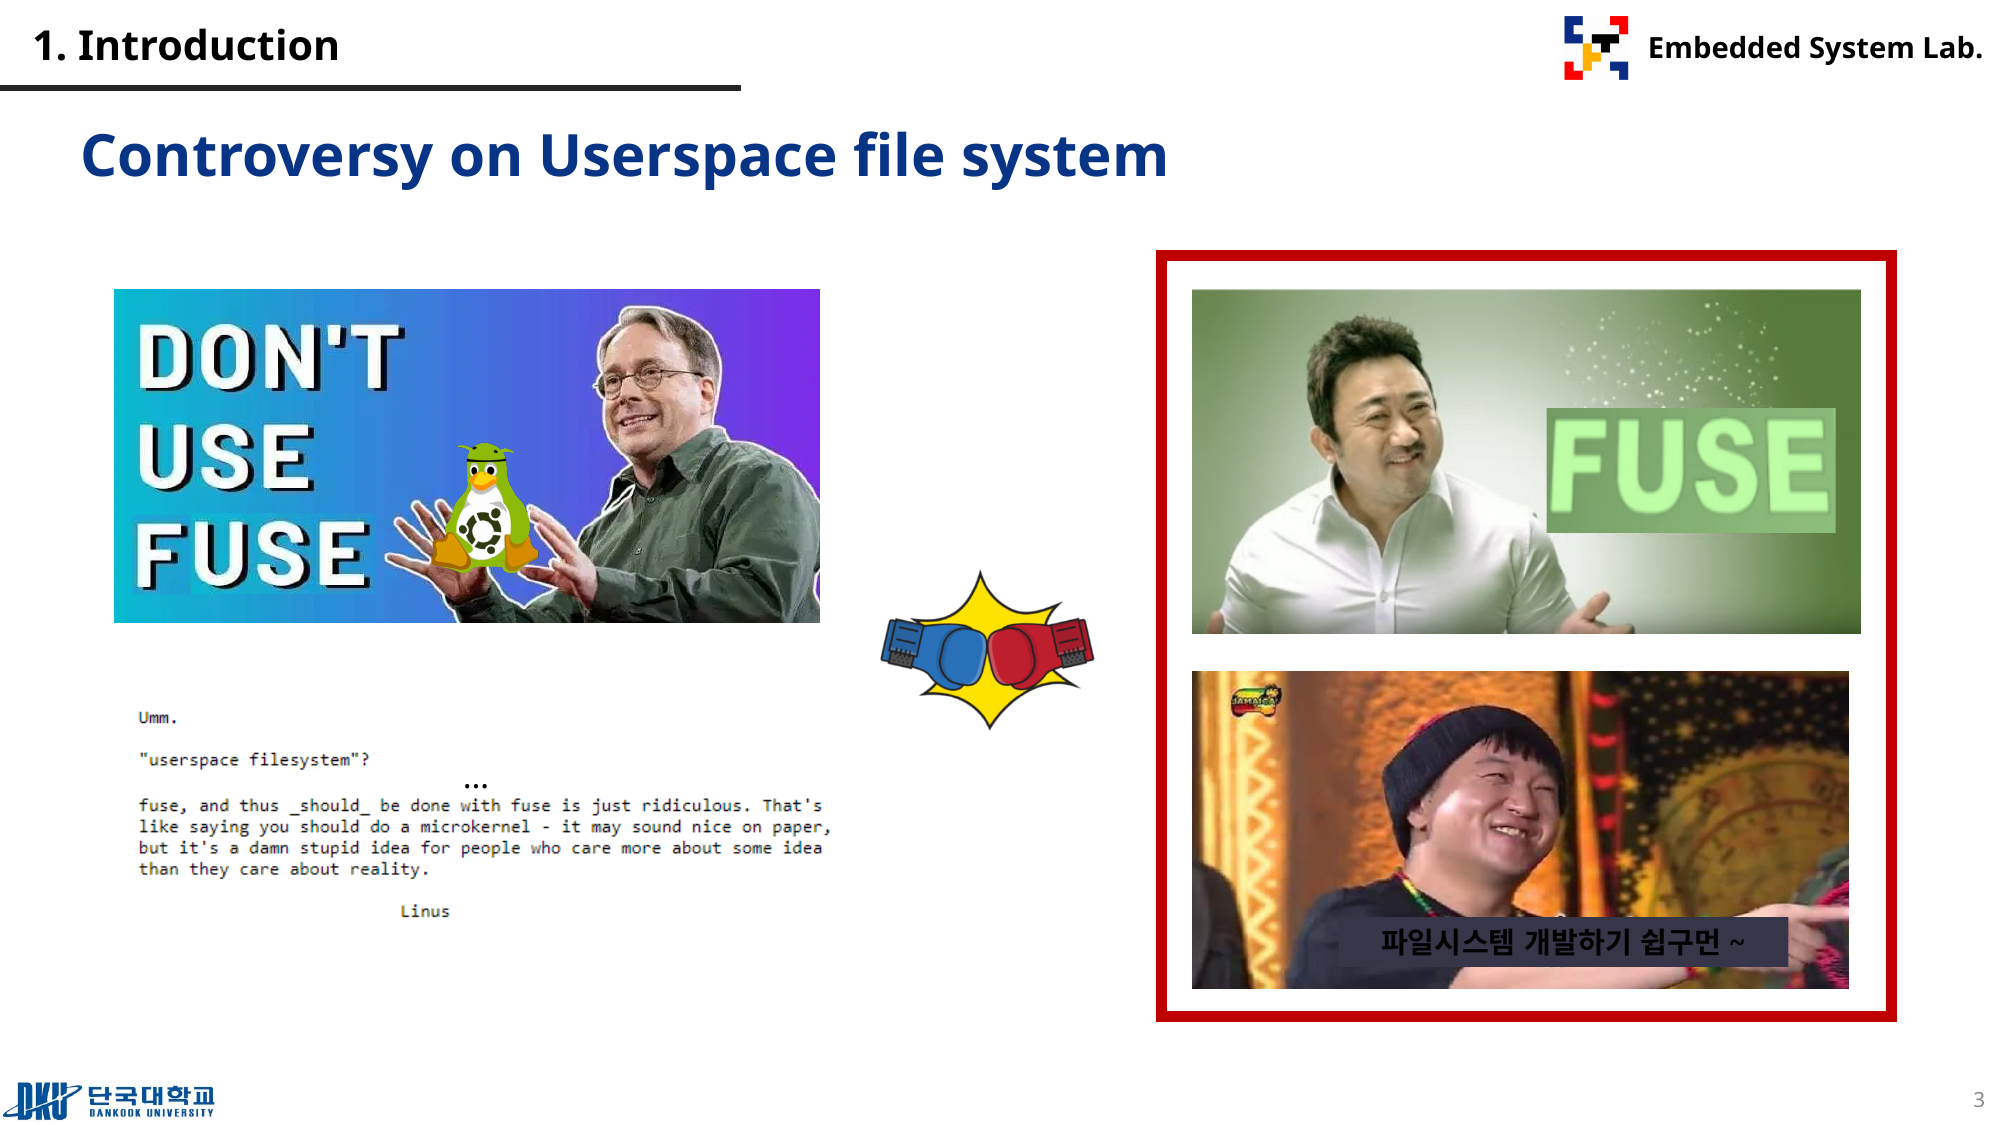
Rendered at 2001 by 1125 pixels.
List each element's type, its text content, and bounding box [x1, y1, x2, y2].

text_box [1160, 254, 1893, 1017]
text_box … [448, 772, 553, 795]
text_box Controversy on Userspace file system [66, 110, 1934, 196]
picture [1192, 289, 1861, 634]
picture [0, 1076, 217, 1125]
picture [1563, 15, 1629, 81]
title 1. Introduction [17, 17, 1474, 78]
picture [136, 705, 848, 772]
slide_number 3 [1550, 1076, 2000, 1125]
picture [136, 795, 848, 927]
picture [114, 289, 820, 623]
picture [1192, 671, 1849, 989]
picture [872, 553, 1100, 732]
